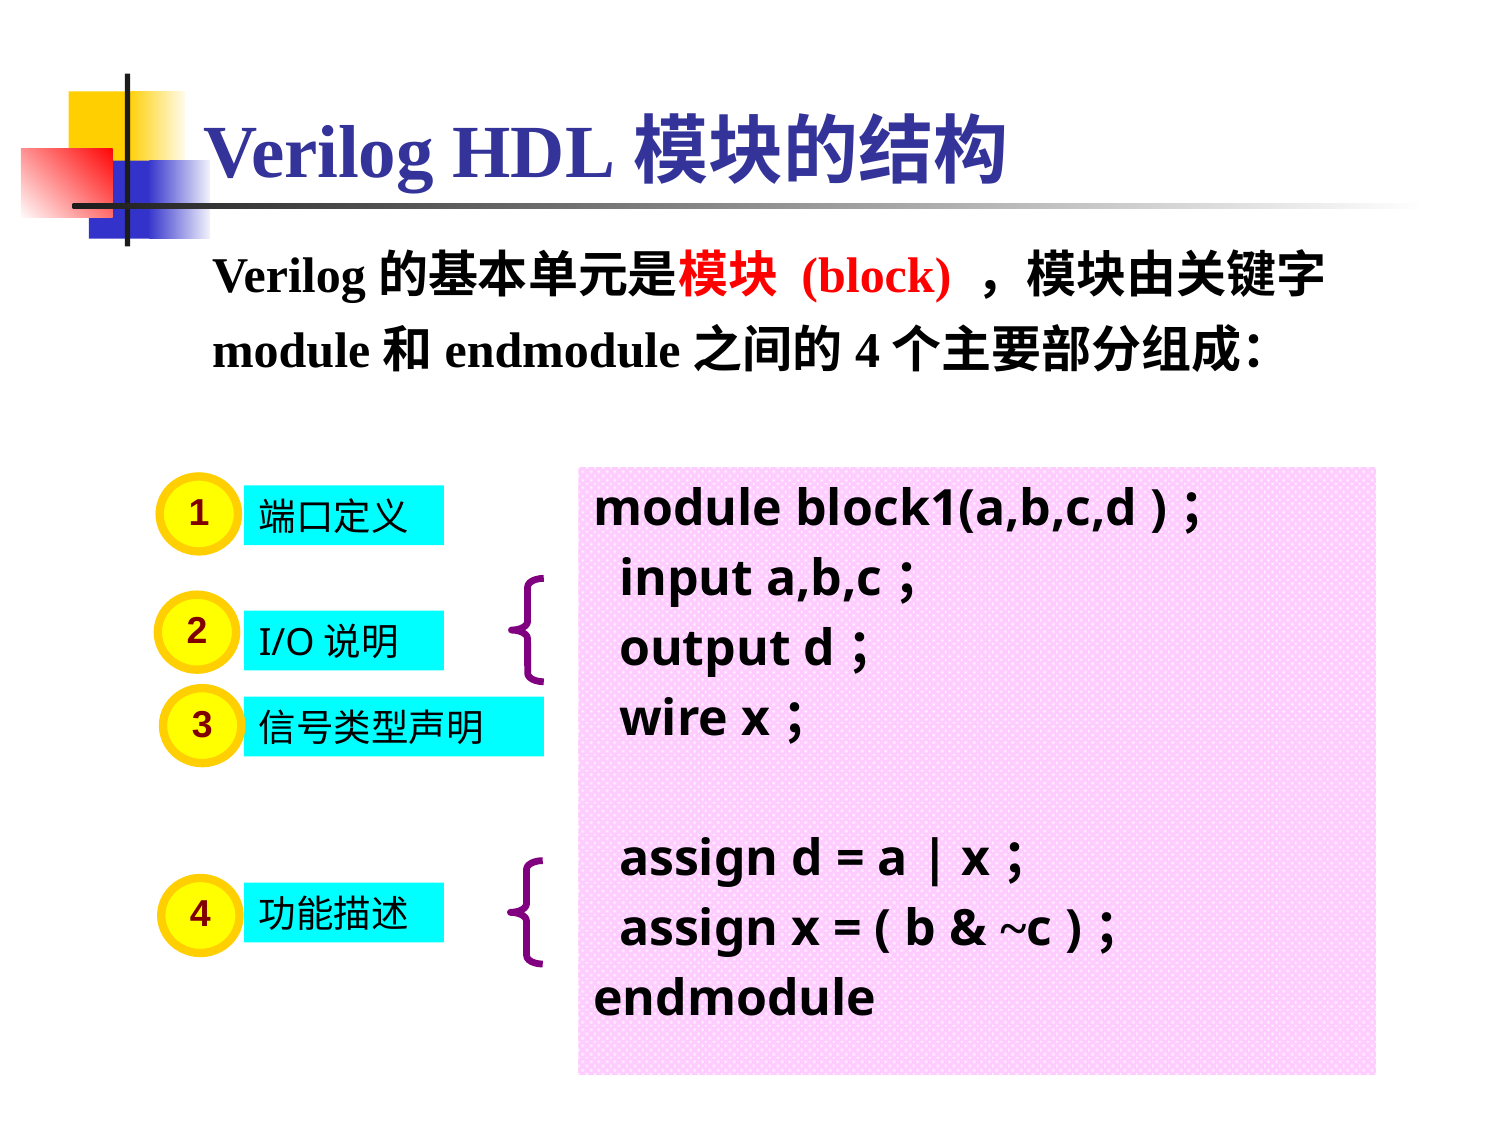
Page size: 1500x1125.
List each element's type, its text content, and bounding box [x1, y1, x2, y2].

text_box [511, 578, 544, 682]
text_box I/O说明 [244, 610, 444, 671]
title Verilog HDL模块的结构 [188, 12, 1468, 200]
text_box Verilog的基本单元是模块 (block) ，模块由关键字module和endmodule之间的4个主要部分组成： [197, 220, 1500, 385]
text_box 端口定义 [244, 485, 444, 546]
text_box [510, 860, 543, 965]
text_box 3 [162, 688, 242, 764]
text_box module block1(a,b,c,d )； input a,b,c； output d； wire x； assign d = a | x； assign x = ( b & ~c )； endmodule [578, 467, 1376, 1075]
text_box 1 [159, 476, 238, 552]
text_box 信号类型声明 [243, 696, 544, 757]
text_box 2 [157, 594, 237, 670]
text_box 4 [161, 877, 240, 954]
text_box 功能描述 [244, 882, 444, 943]
